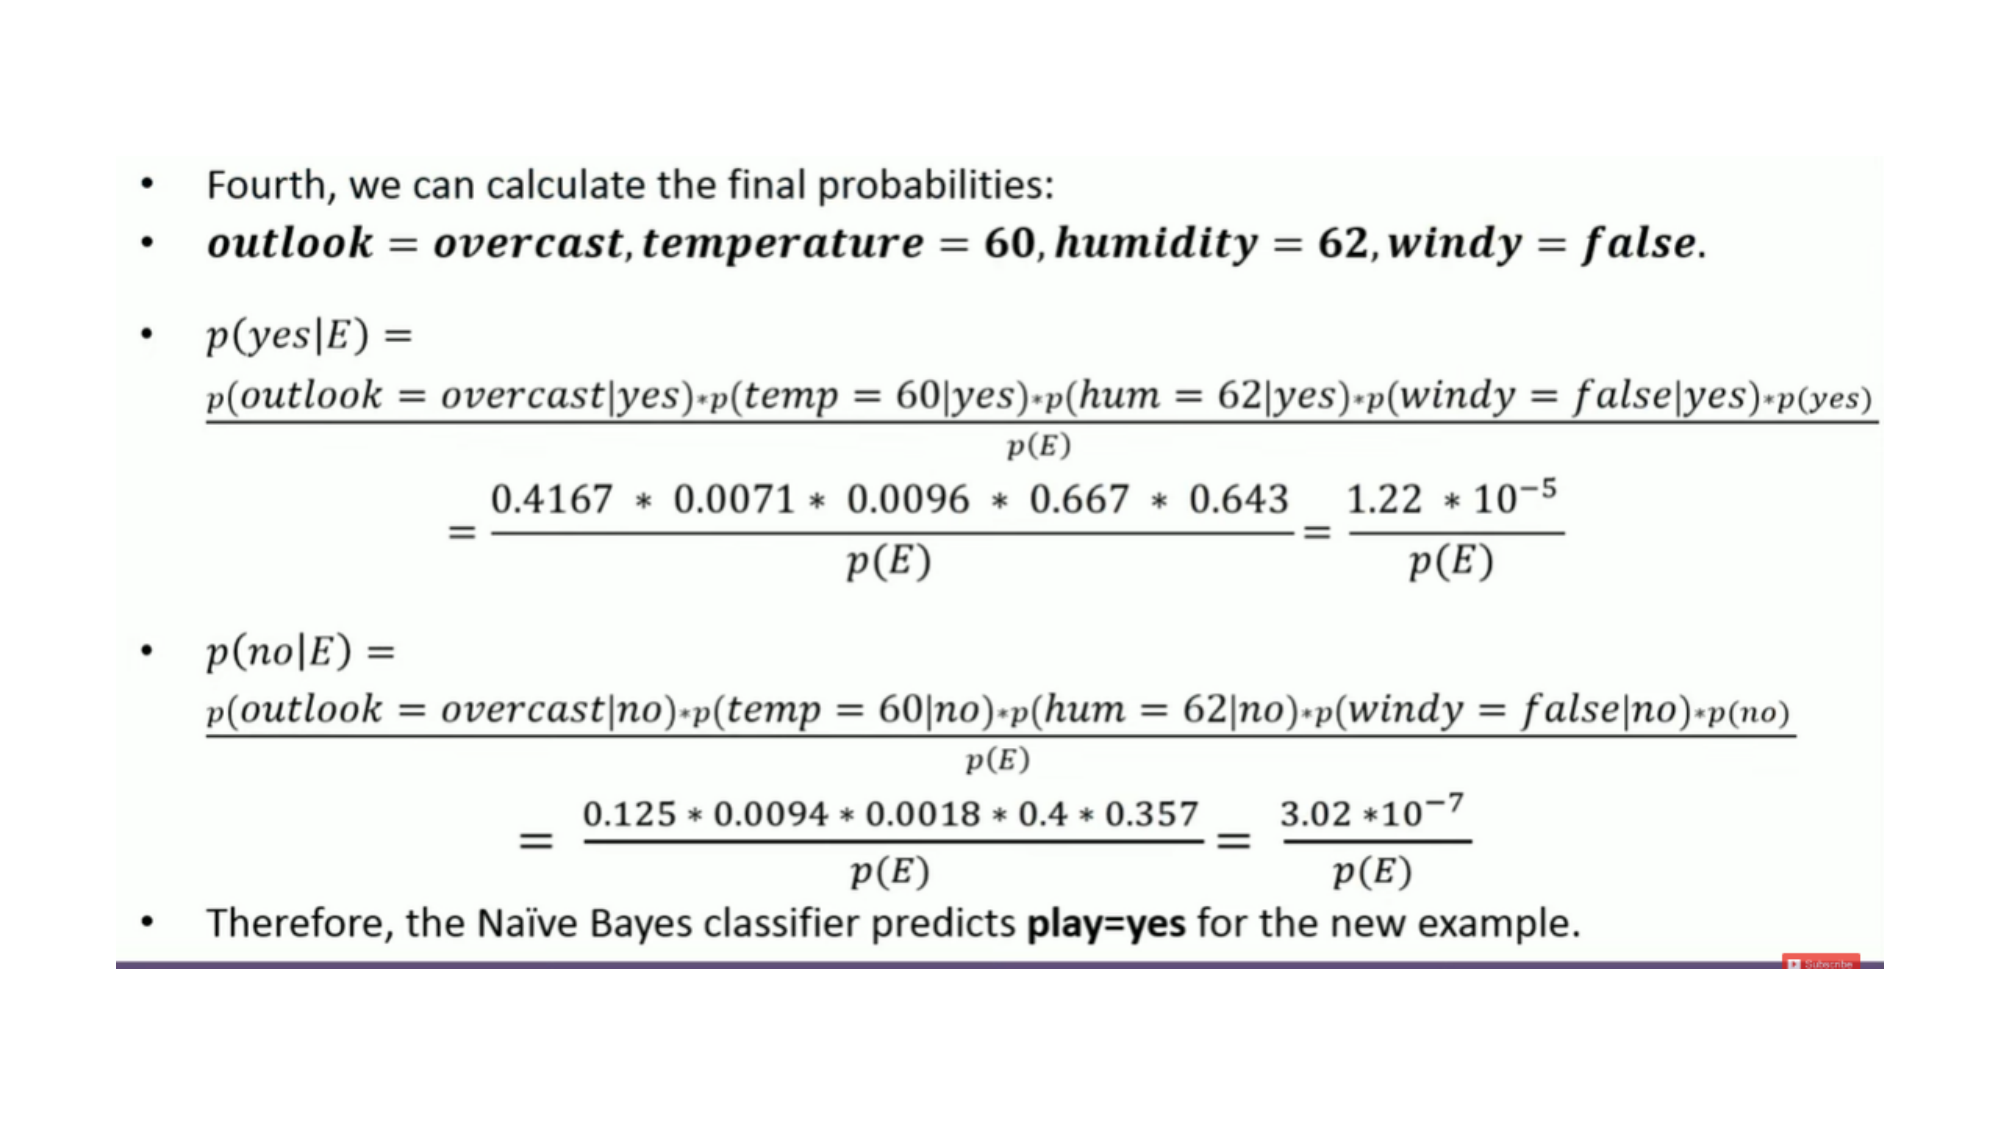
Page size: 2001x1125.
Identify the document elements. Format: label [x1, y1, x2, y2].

picture [116, 155, 1884, 969]
